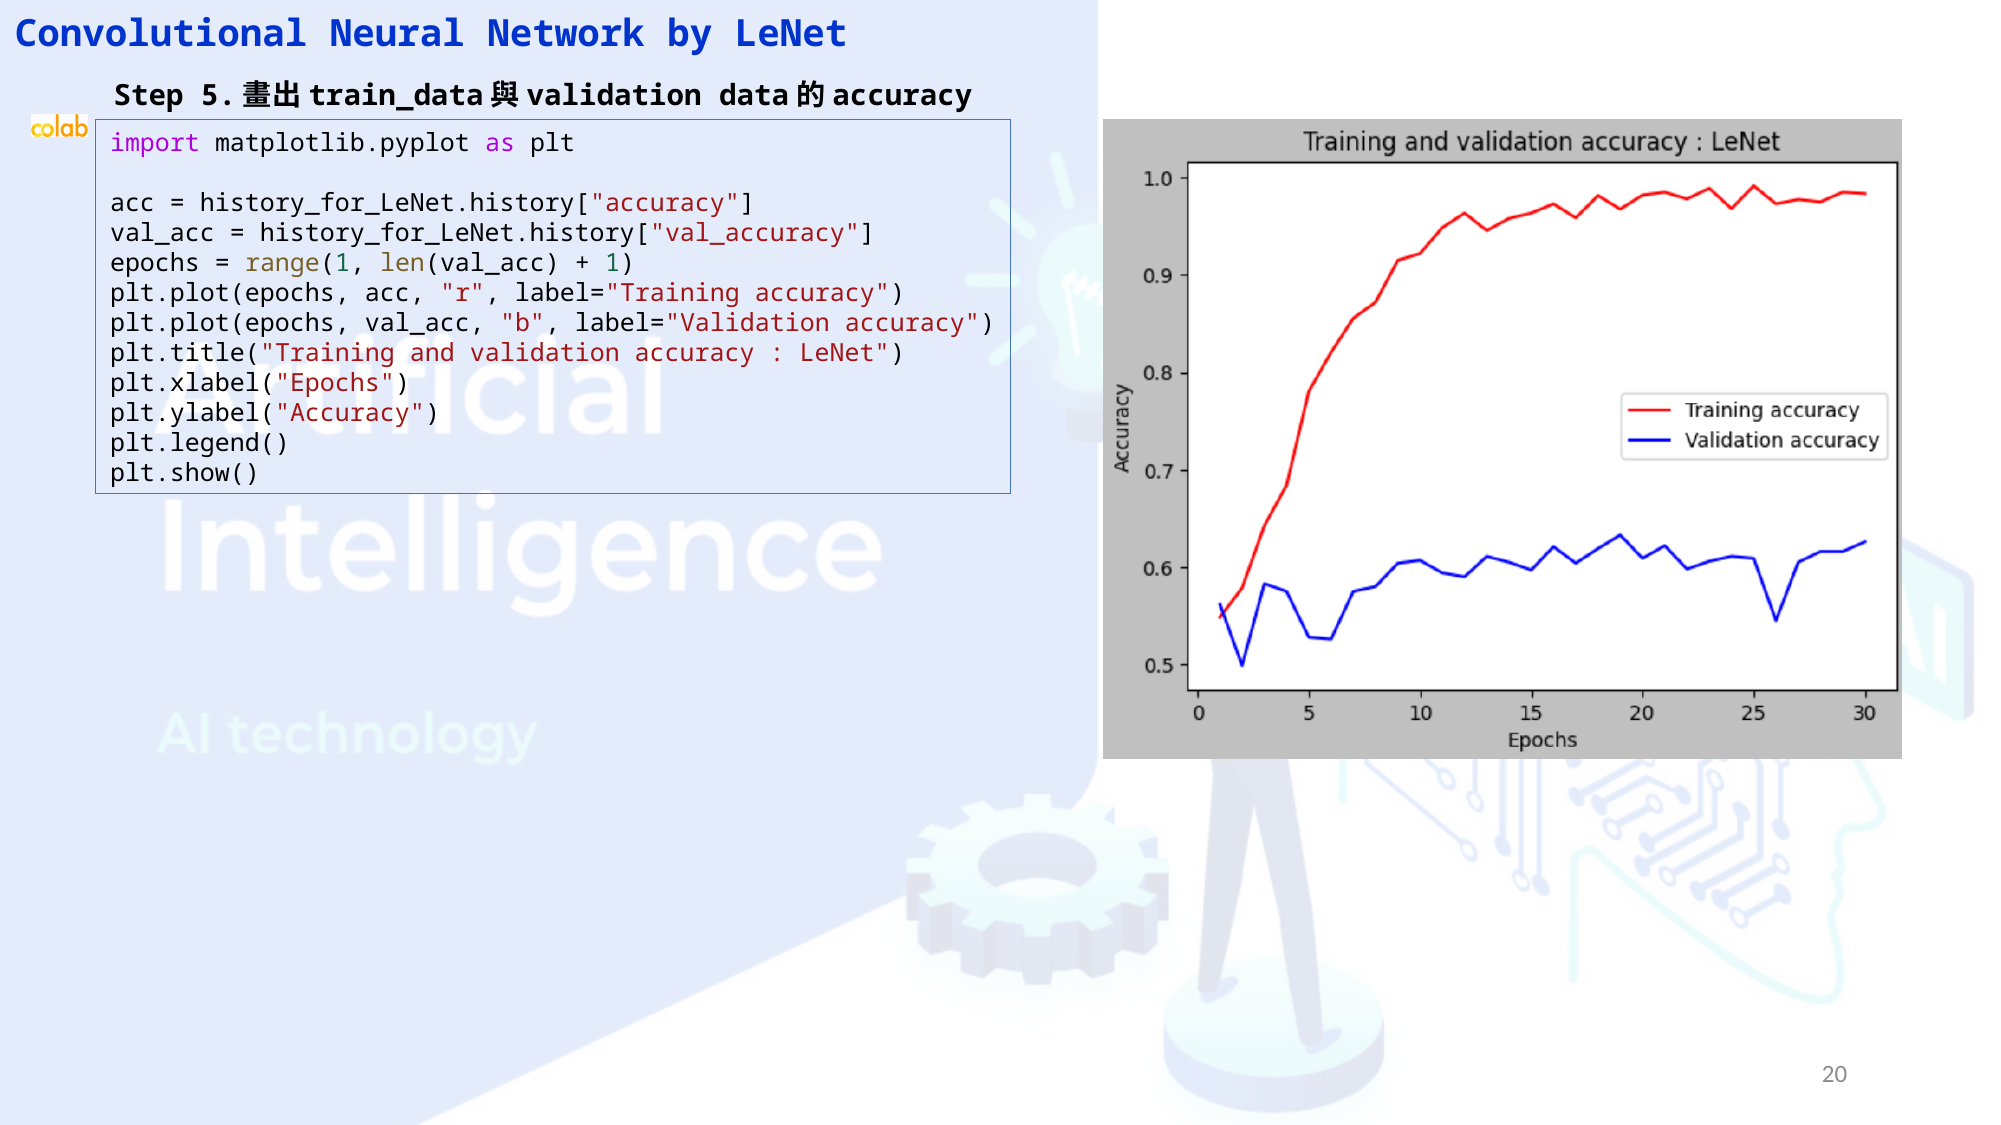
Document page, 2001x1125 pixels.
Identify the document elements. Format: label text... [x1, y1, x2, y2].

text_box Convolutional Neural Network by LeNet [0, 1, 1634, 61]
text_box import matplotlib.pyplot as plt acc = history_for_LeNet.history["accuracy"] val_acc = history_for_LeNet.history["val_accuracy"] epochs = range(1, len(val_acc) + 1) plt.plot(epochs, acc, "r", label="Training accuracy") plt.plot(epochs, val_acc, "b", label="Validation accuracy") plt.title("Training and validation accuracy : LeNet") plt.xlabel("Epochs") plt.ylabel("Accuracy") plt.legend() plt.show() [95, 119, 1011, 494]
text_box Step 5.畫出train_data與validation data的accuracy [98, 68, 1015, 119]
picture [31, 114, 88, 137]
picture [1103, 119, 1902, 759]
slide_number 19 [1412, 1042, 1863, 1103]
